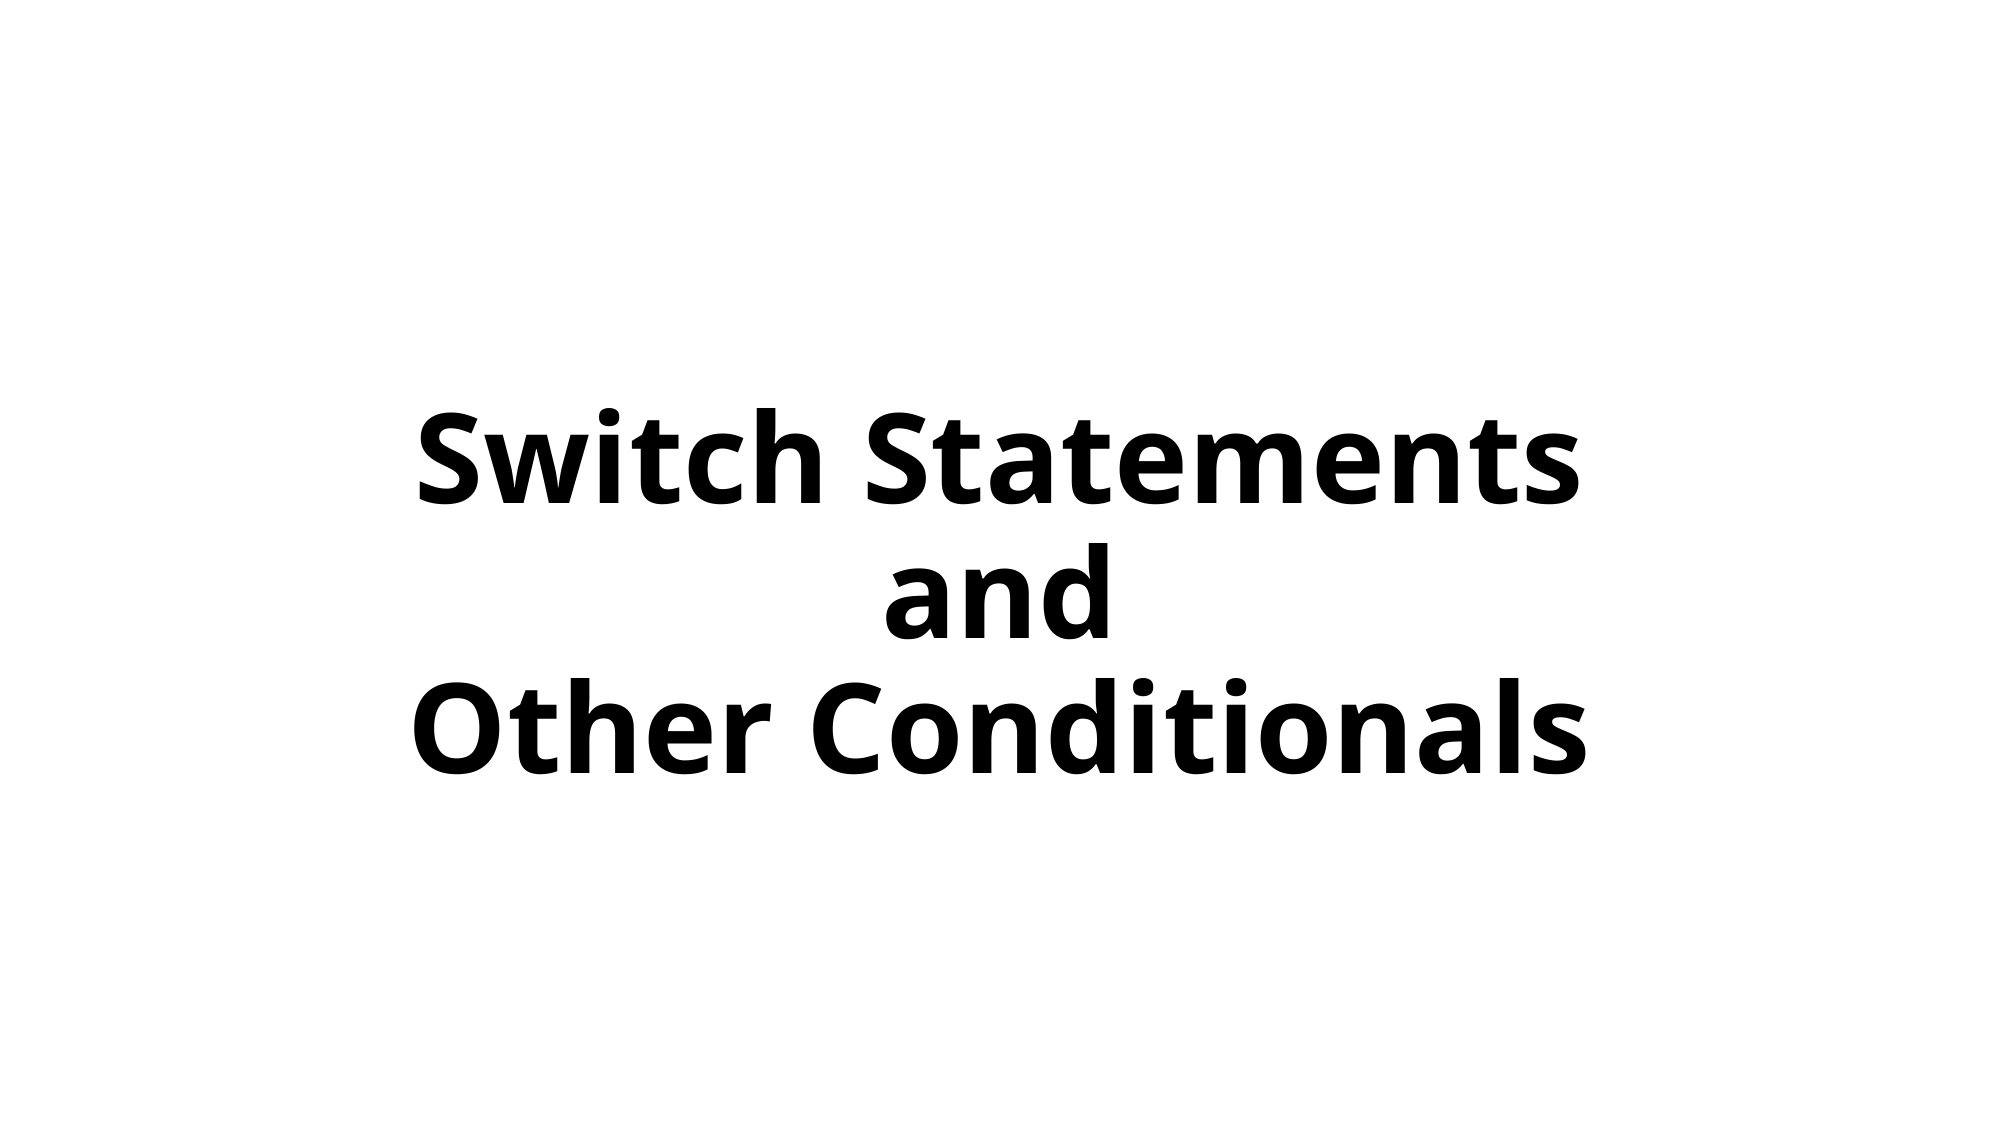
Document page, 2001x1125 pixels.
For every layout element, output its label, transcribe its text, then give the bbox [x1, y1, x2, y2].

title Switch Statements and Other Conditionals [68, 130, 1932, 821]
